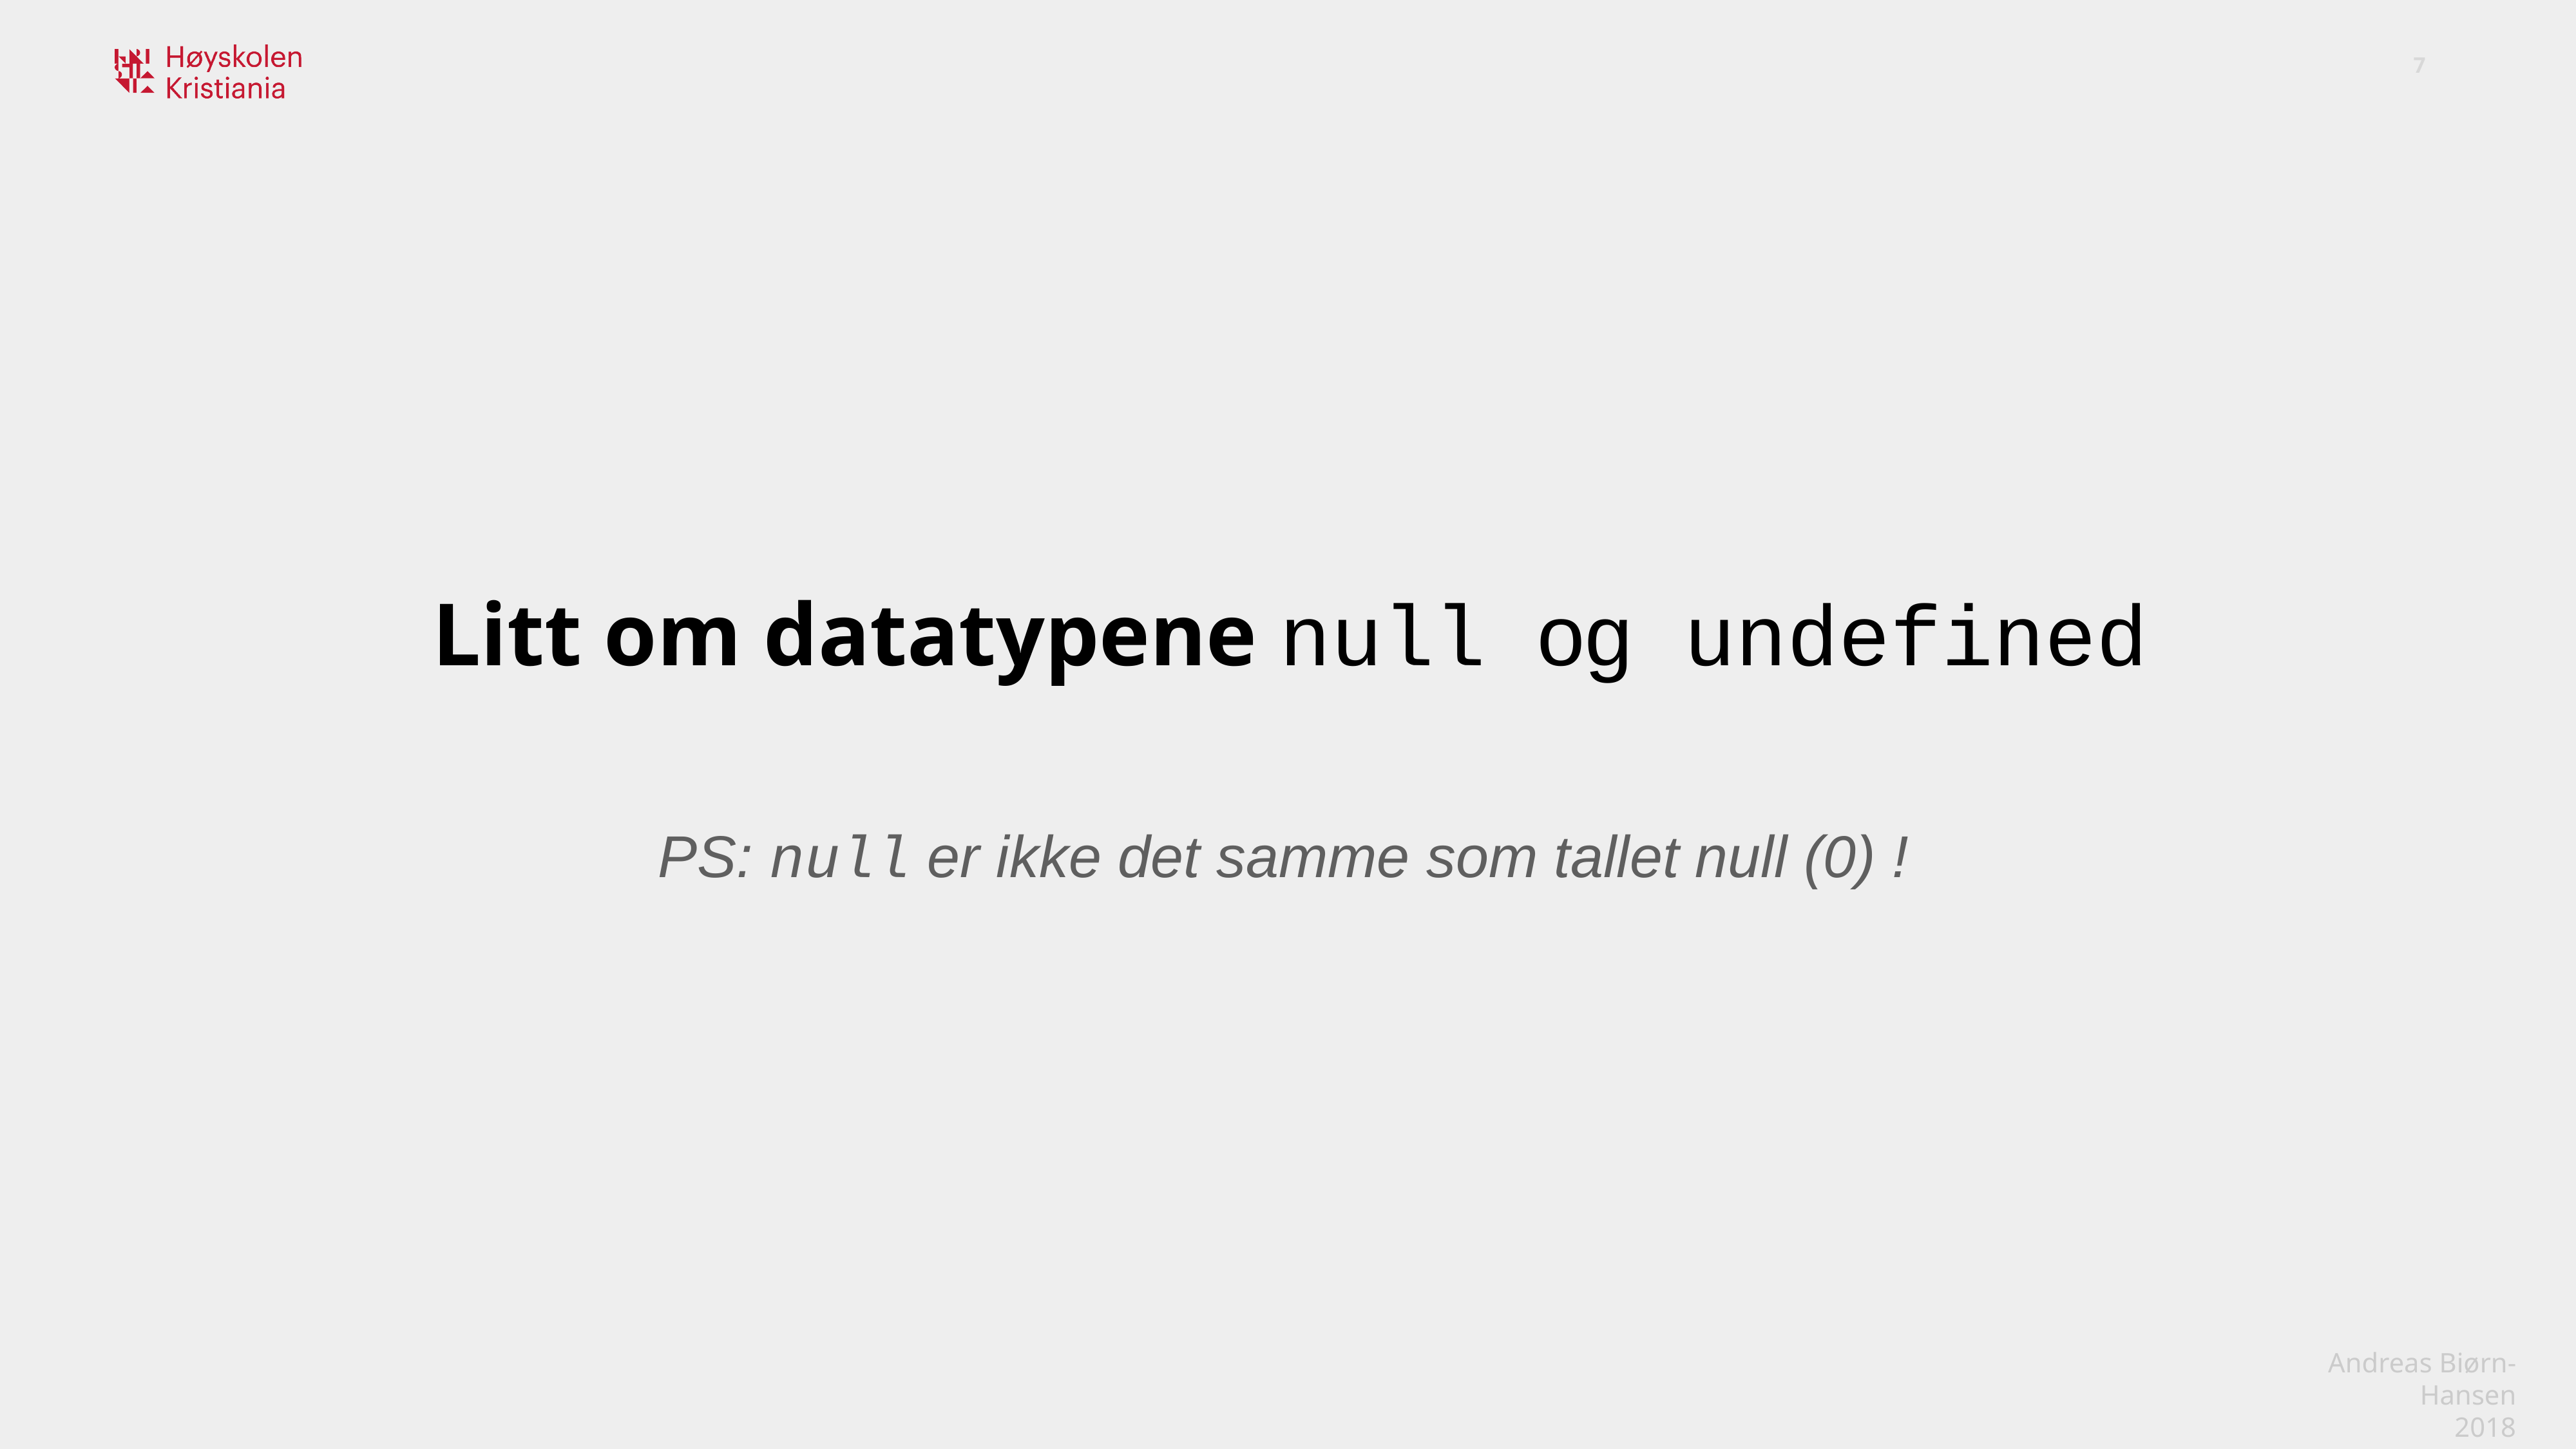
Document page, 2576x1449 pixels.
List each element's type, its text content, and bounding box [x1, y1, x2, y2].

picture [160, 35, 314, 135]
text_box [1065, 375, 1503, 813]
text_box PS: null er ikke det samme som tallet null (0) ! [510, 768, 2057, 938]
text_box Litt om datatypene null og undefined [1456, 573, 2287, 674]
text_box Litt om datatypene null og undefined [294, 573, 1112, 674]
picture [115, 49, 157, 95]
